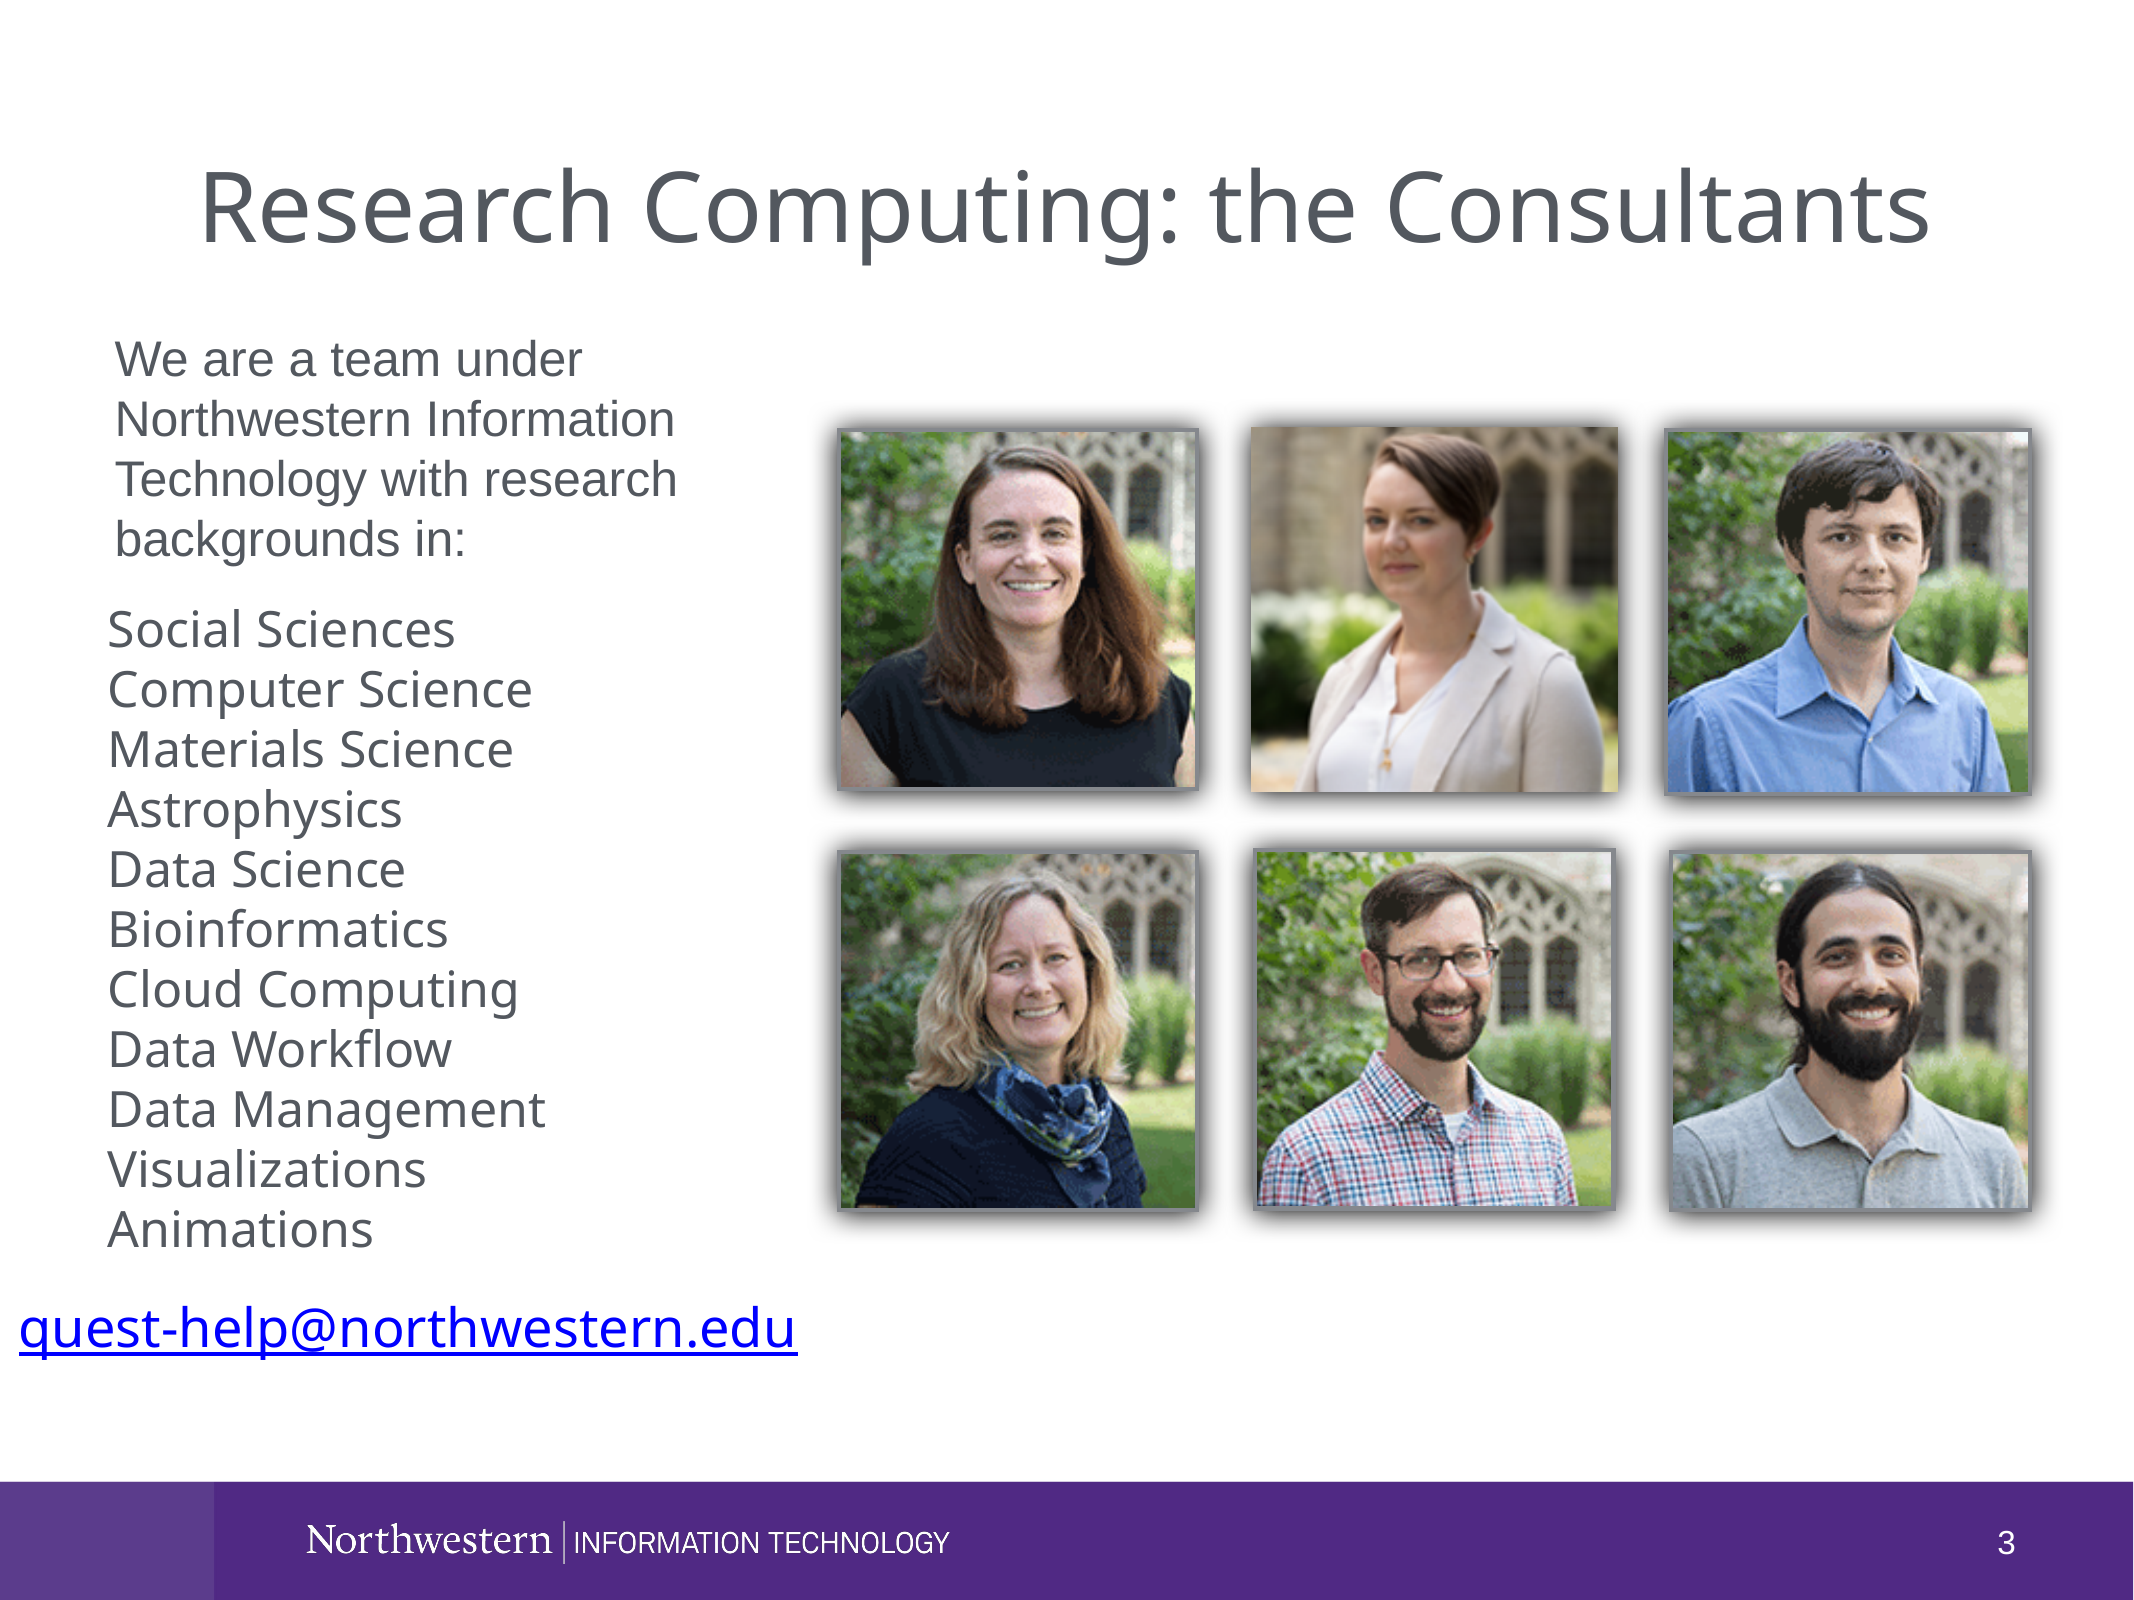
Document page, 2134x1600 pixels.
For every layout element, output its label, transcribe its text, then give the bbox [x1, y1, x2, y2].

text_box Research Computing: the Consultants [82, 136, 2048, 271]
text_box We are a team under Northwestern Information Technology with research backgrounds in: [99, 319, 809, 574]
text_box Social Sciences Computer Science Materials Science Astrophysics Data Science Bioinformatics Cloud Computing Data Workflow Data Management Visualizations Animations [99, 589, 629, 1266]
text_box quest-help@northwestern.edu [10, 1285, 807, 1376]
picture [0, 0, 2134, 1600]
slide_number 3 [1984, 1513, 2028, 1573]
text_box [840, 426, 2028, 1209]
